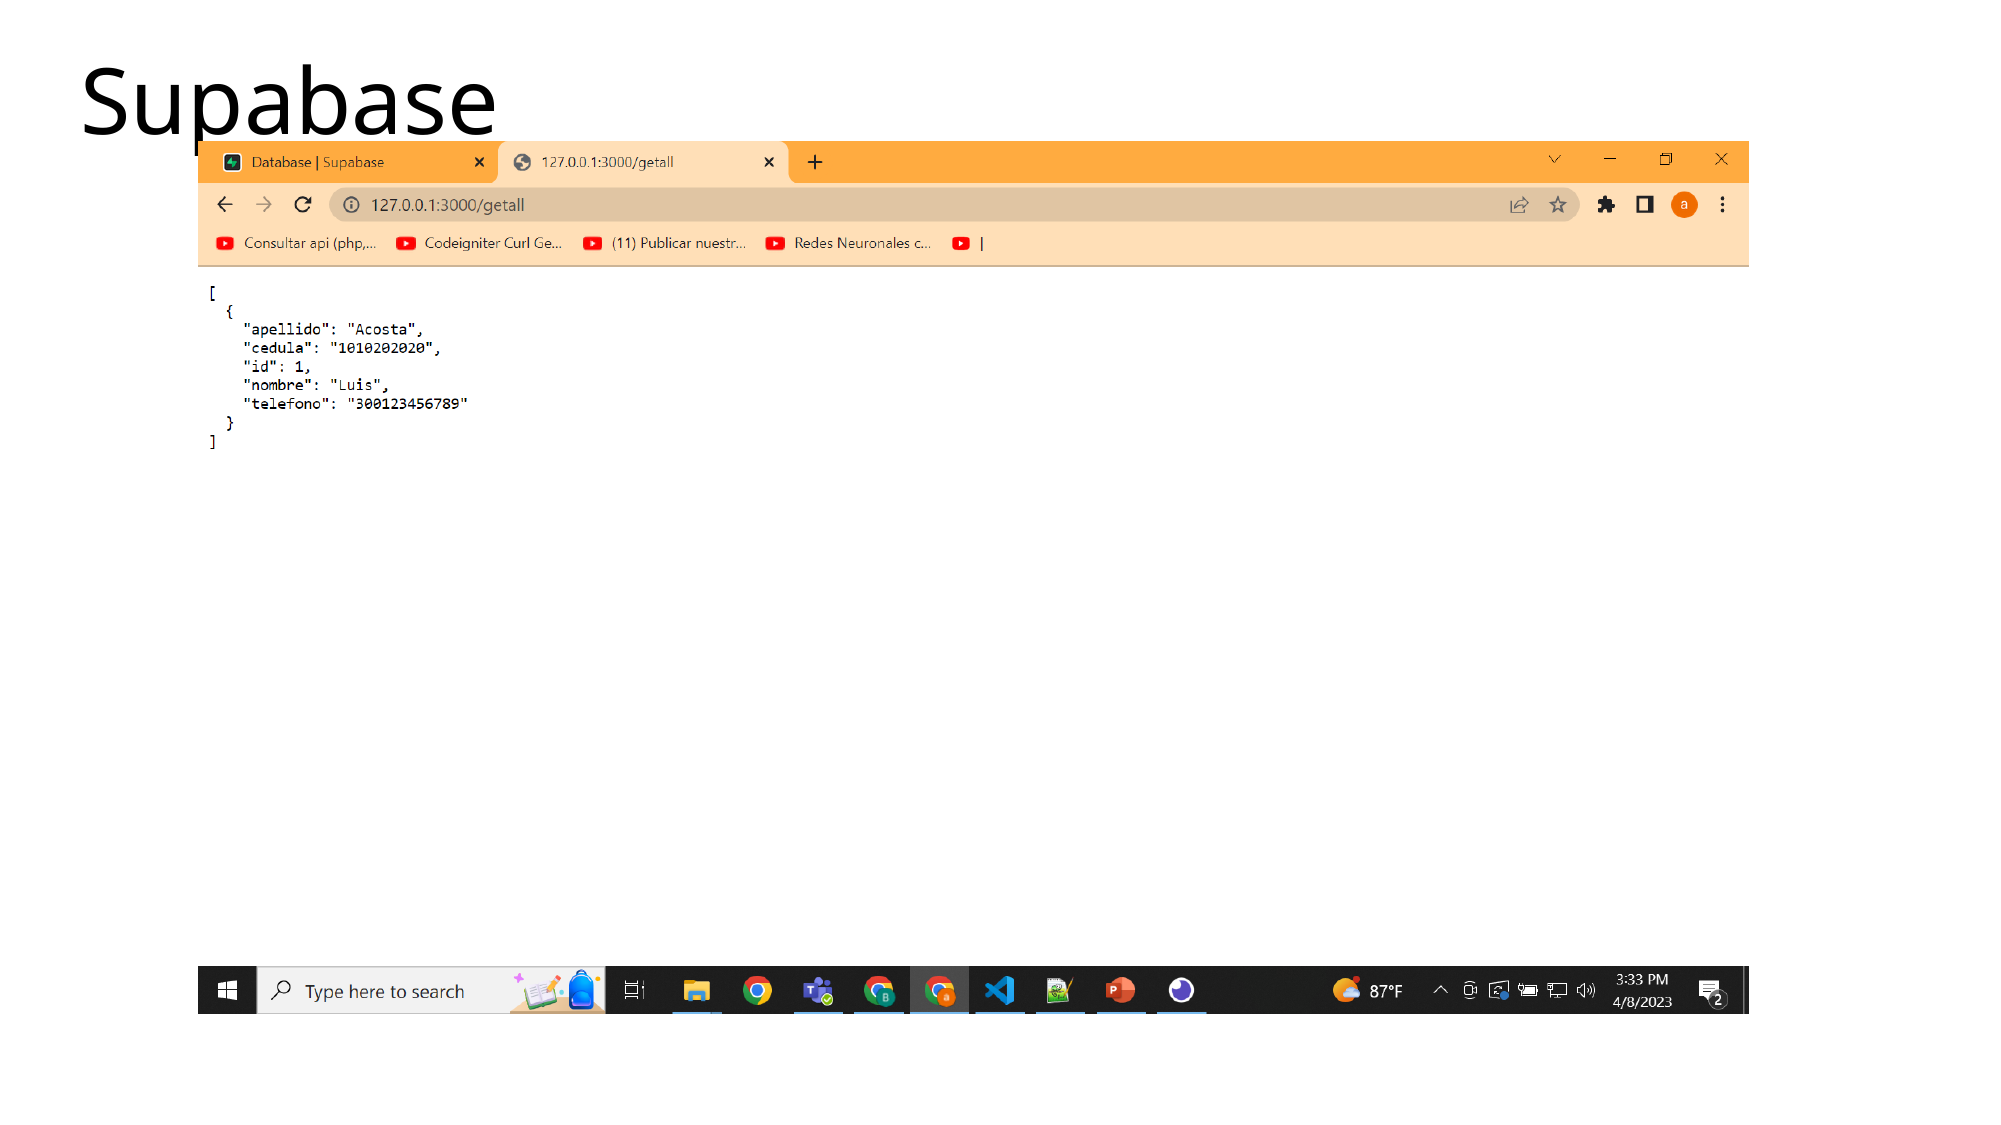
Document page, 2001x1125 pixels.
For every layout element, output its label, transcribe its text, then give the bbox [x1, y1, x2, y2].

title Supabase [65, 47, 1893, 163]
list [198, 141, 1749, 1014]
